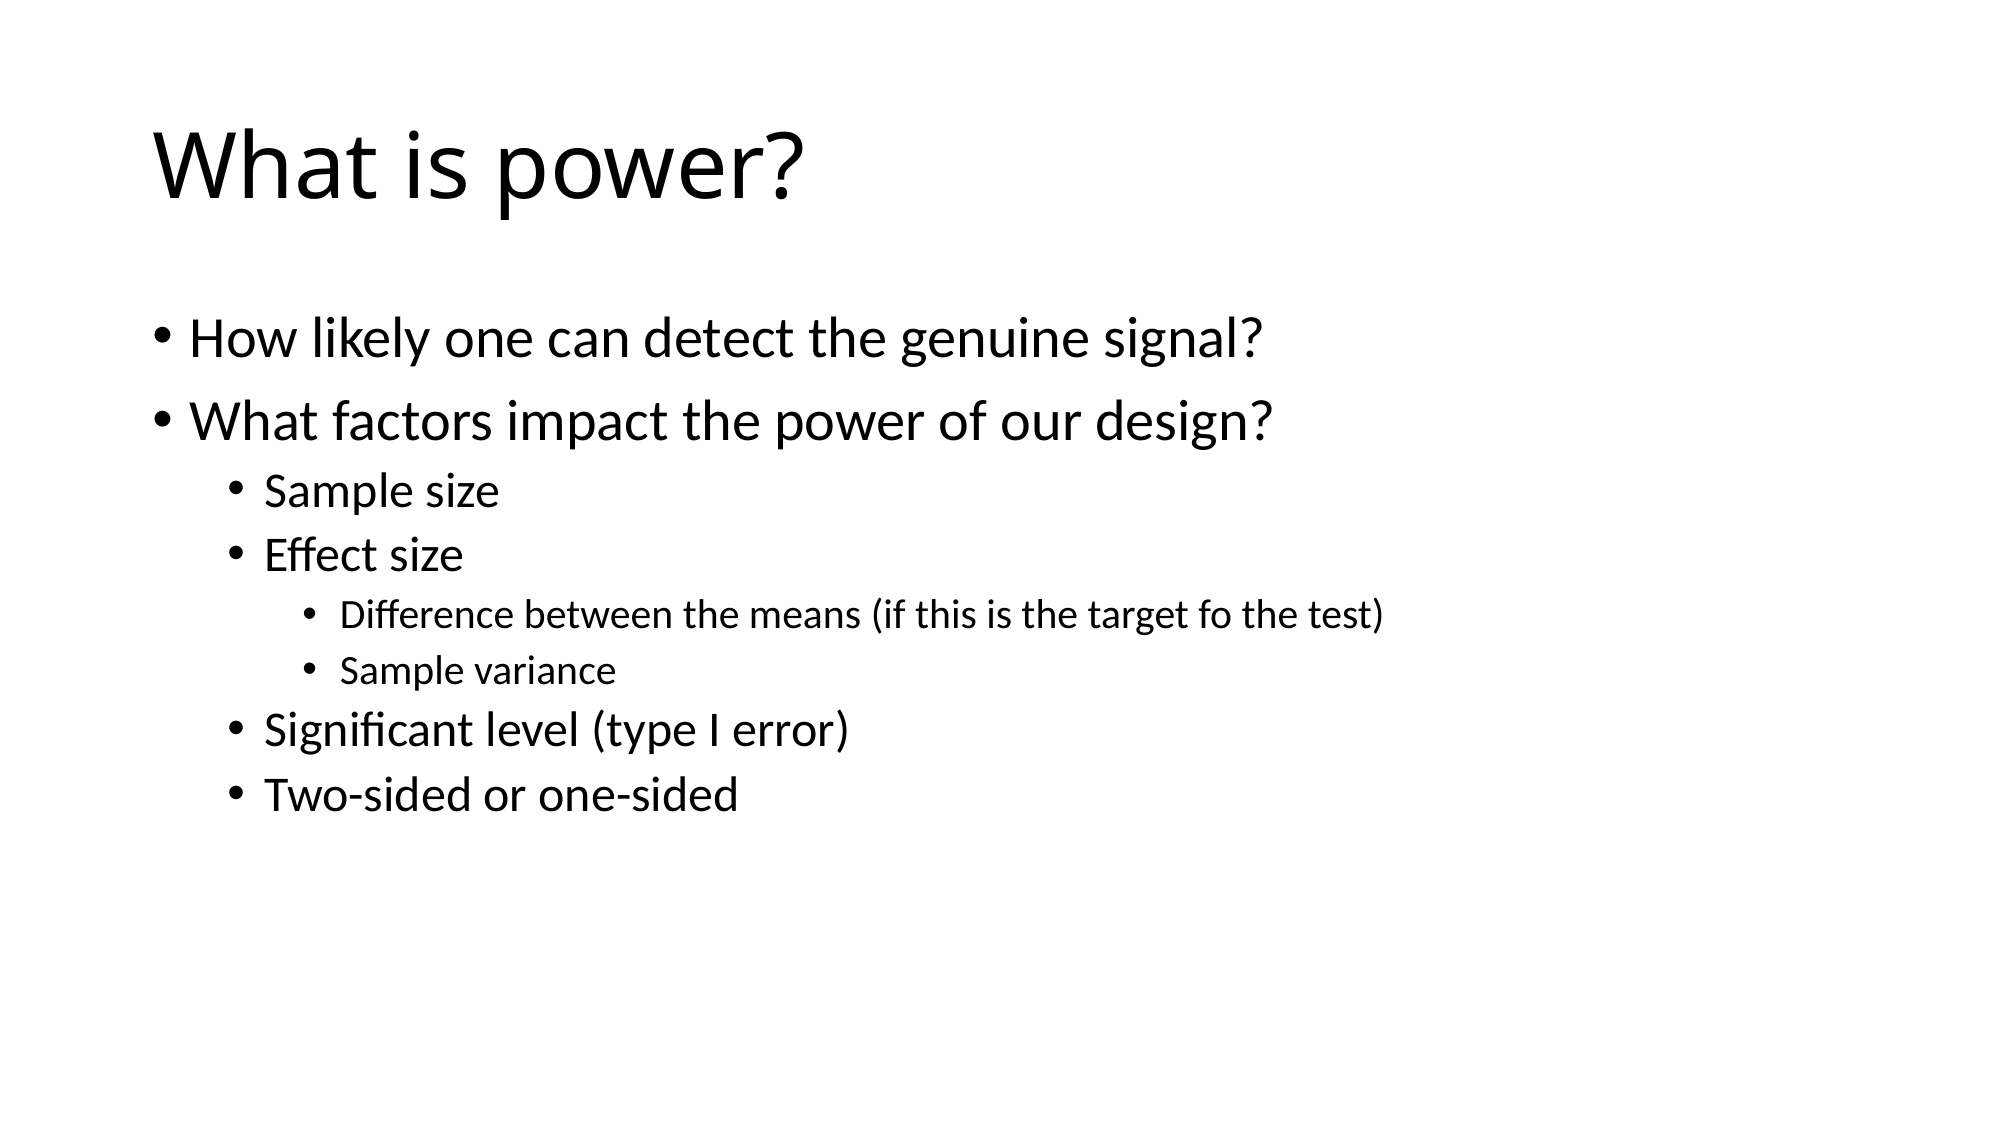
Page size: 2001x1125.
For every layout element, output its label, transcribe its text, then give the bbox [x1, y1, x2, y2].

list How likely one can detect the genuine signal? What factors impact the power of our design? Sample size Effect size Difference between the means (if this is the target fo the test) Sample variance Significant level (type I error) Two-sided or one-sided [137, 299, 1863, 1014]
title What is power? [137, 59, 1863, 278]
